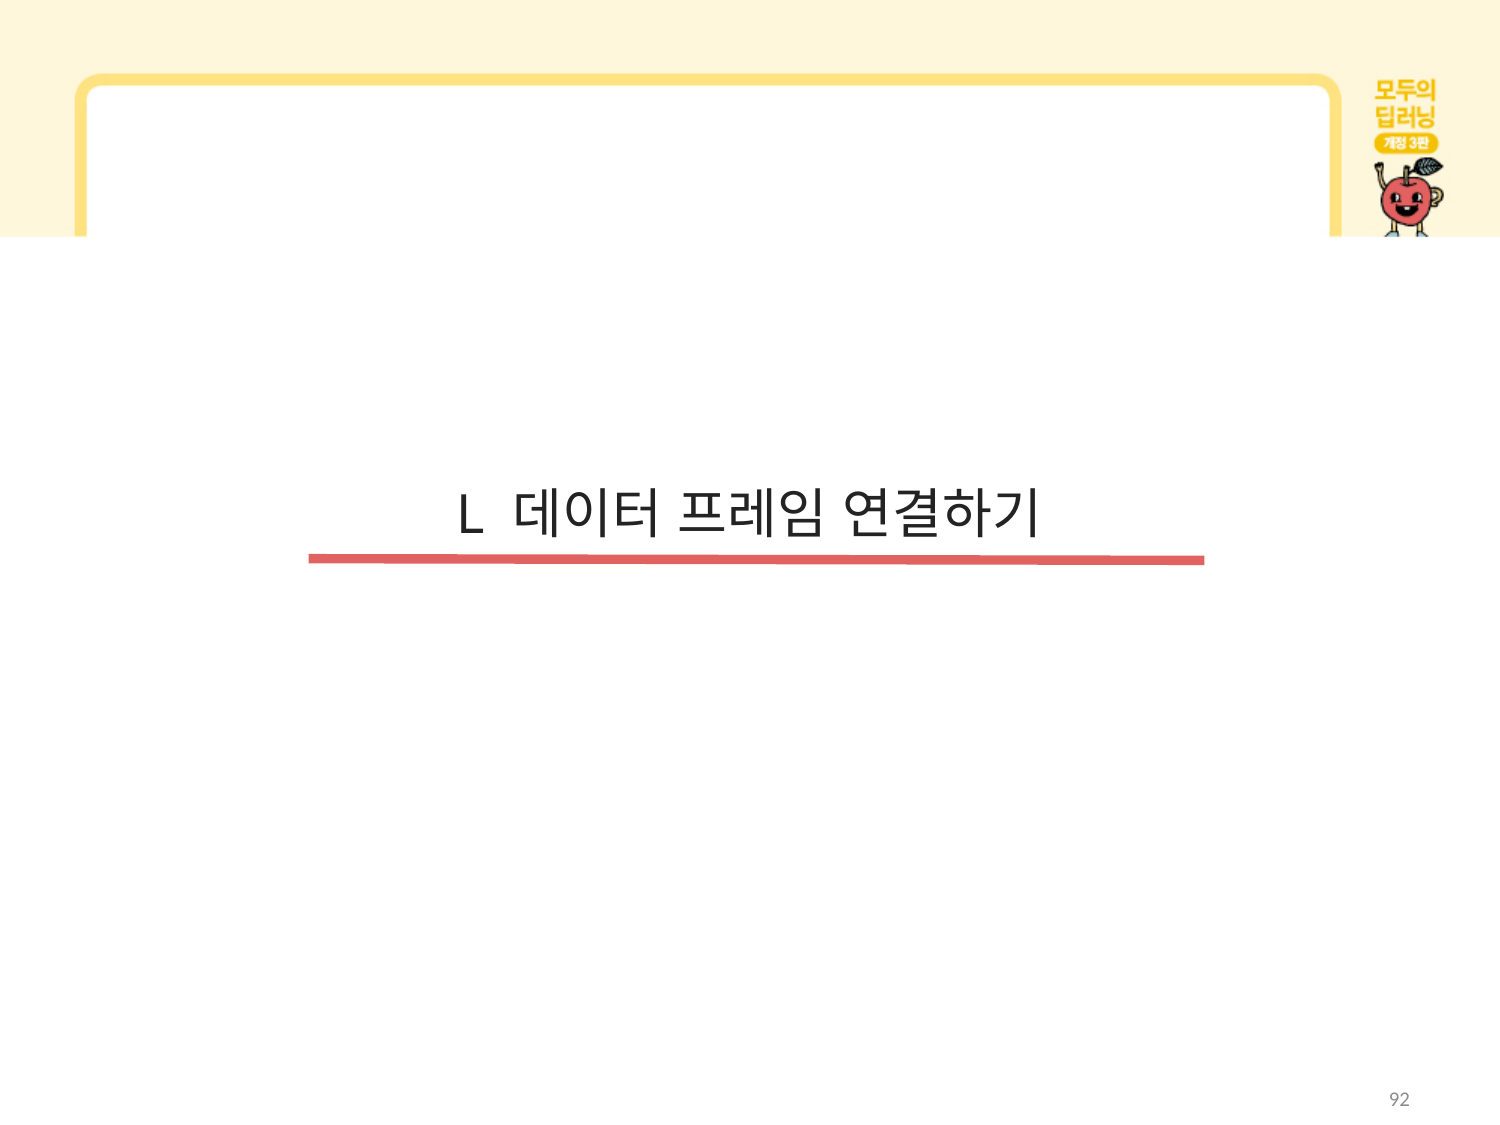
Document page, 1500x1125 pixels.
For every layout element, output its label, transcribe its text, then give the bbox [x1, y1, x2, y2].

slide_number 92 [1074, 1074, 1425, 1123]
picture [0, 0, 1500, 1125]
text_box L 데이터 프레임 연결하기 [87, 420, 1413, 552]
